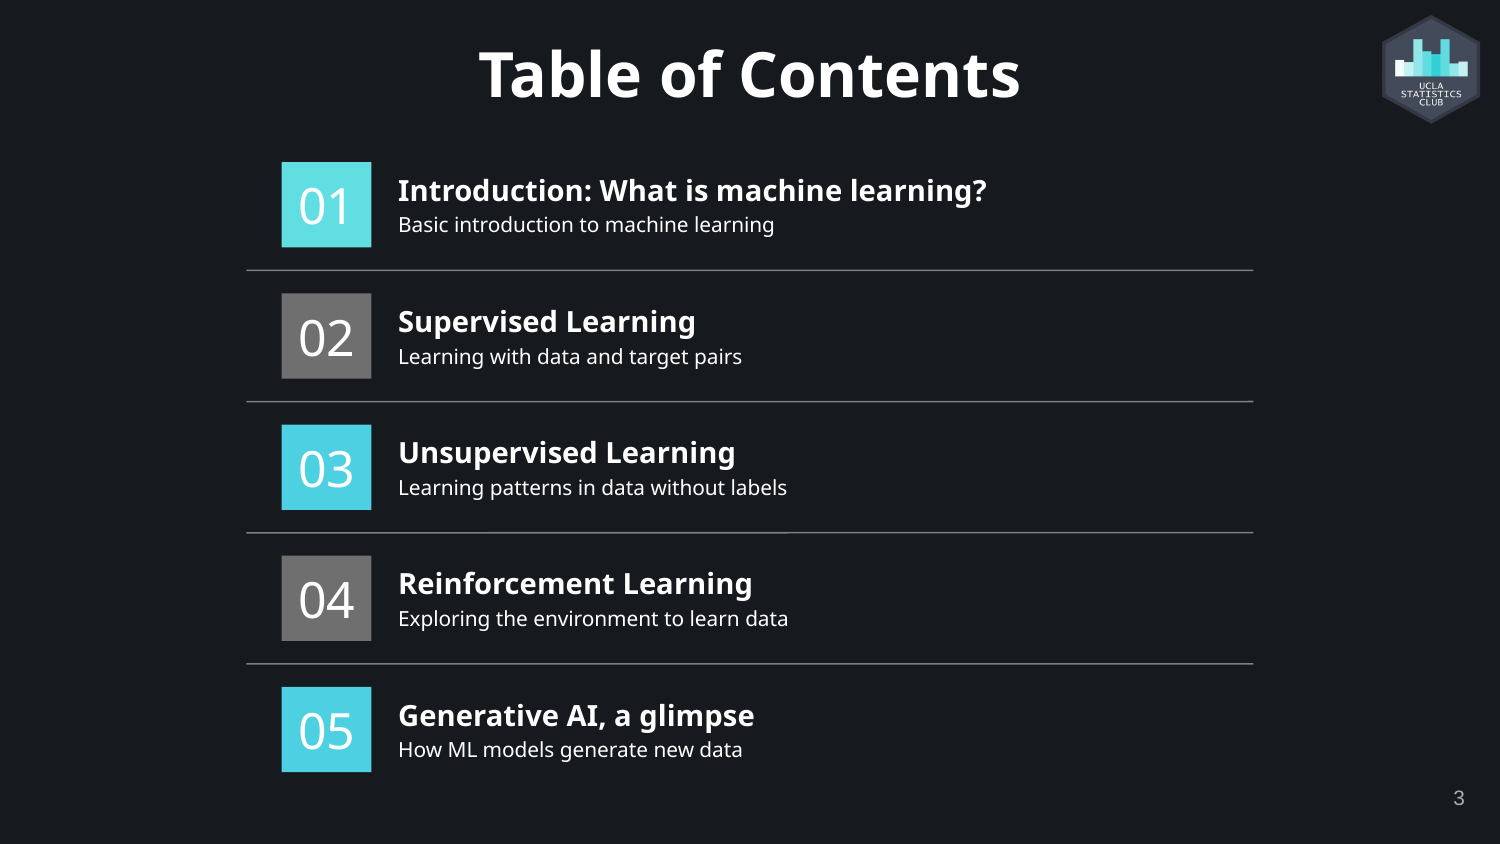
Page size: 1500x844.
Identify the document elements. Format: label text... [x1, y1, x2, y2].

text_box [397, 434, 1425, 511]
text_box Table of Contents [0, 20, 1369, 118]
picture [1374, 12, 1488, 126]
text_box 01 [281, 162, 372, 248]
text_box 04 [281, 555, 372, 641]
slide_number ‹#› [1389, 764, 1480, 830]
text_box 02 [281, 293, 372, 379]
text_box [397, 303, 1425, 379]
text_box 03 [281, 424, 372, 510]
text_box 05 [281, 686, 372, 773]
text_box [397, 696, 1425, 773]
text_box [397, 565, 1425, 642]
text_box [397, 171, 1425, 248]
text_box Table of Contents [1491, 20, 1500, 118]
